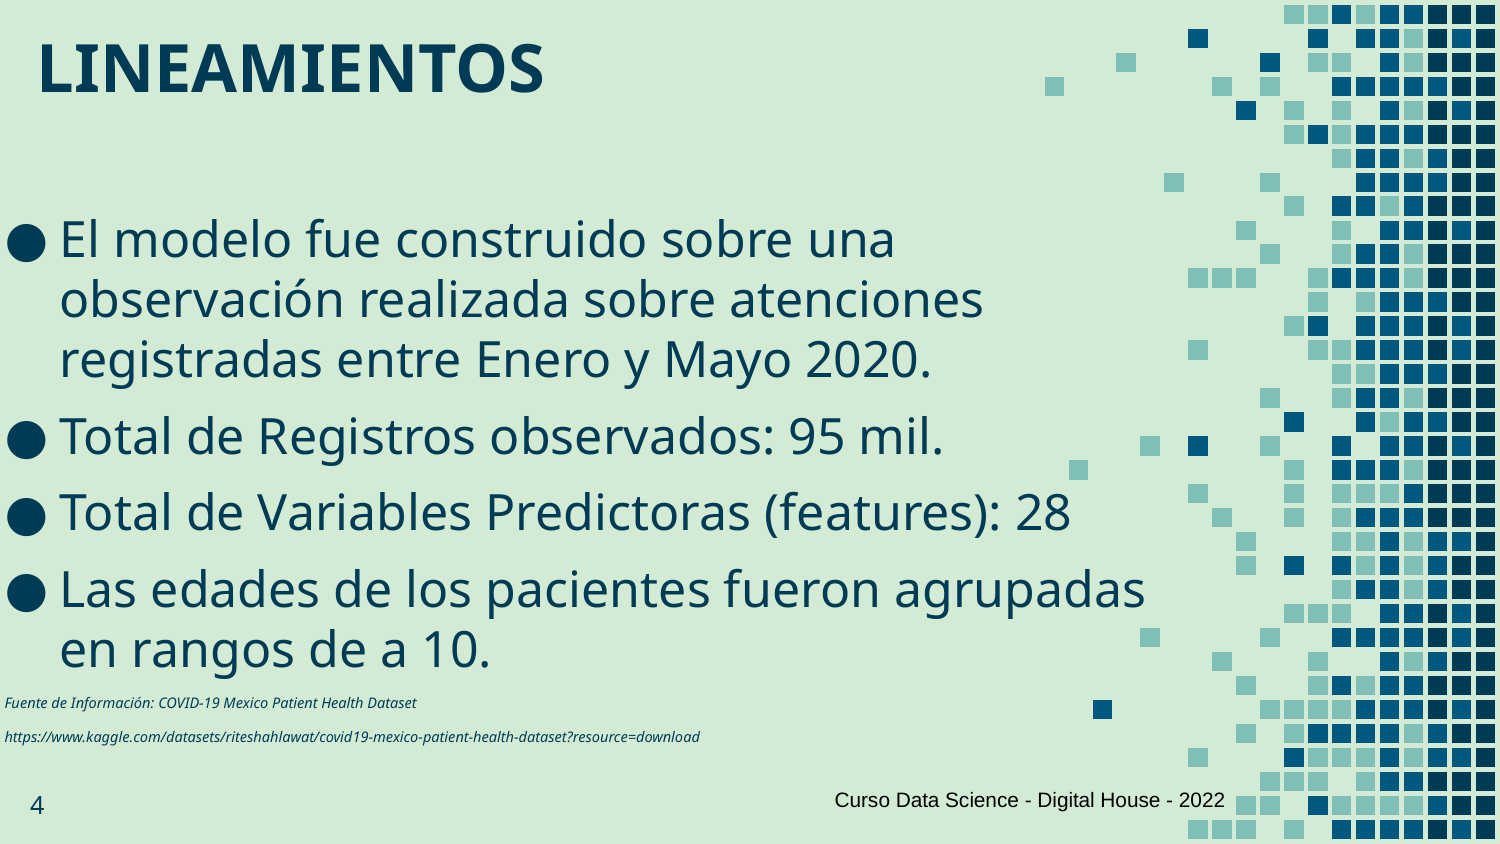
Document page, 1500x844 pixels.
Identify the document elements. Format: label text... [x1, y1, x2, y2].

text_box Curso Data Science - Digital House - 2022 [819, 774, 1245, 825]
text_box LINEAMIENTOS El modelo fue construido sobre una observación realizada sobre atenciones registradas entre Enero y Mayo 2020. Total de Registros observados: 95 mil. Total de Variables Predictoras (features): 28 Las edades de los pacientes fueron agrupadas en rangos de a 10. Fuente de Información: COVID-19 Mexico Patient Health Dataset https://www.kaggle.com/datasets/riteshahlawat/covid19-mexico-patient-health-dataset?resource=download [0, 4, 1211, 844]
slide_number 4 [15, 774, 105, 839]
